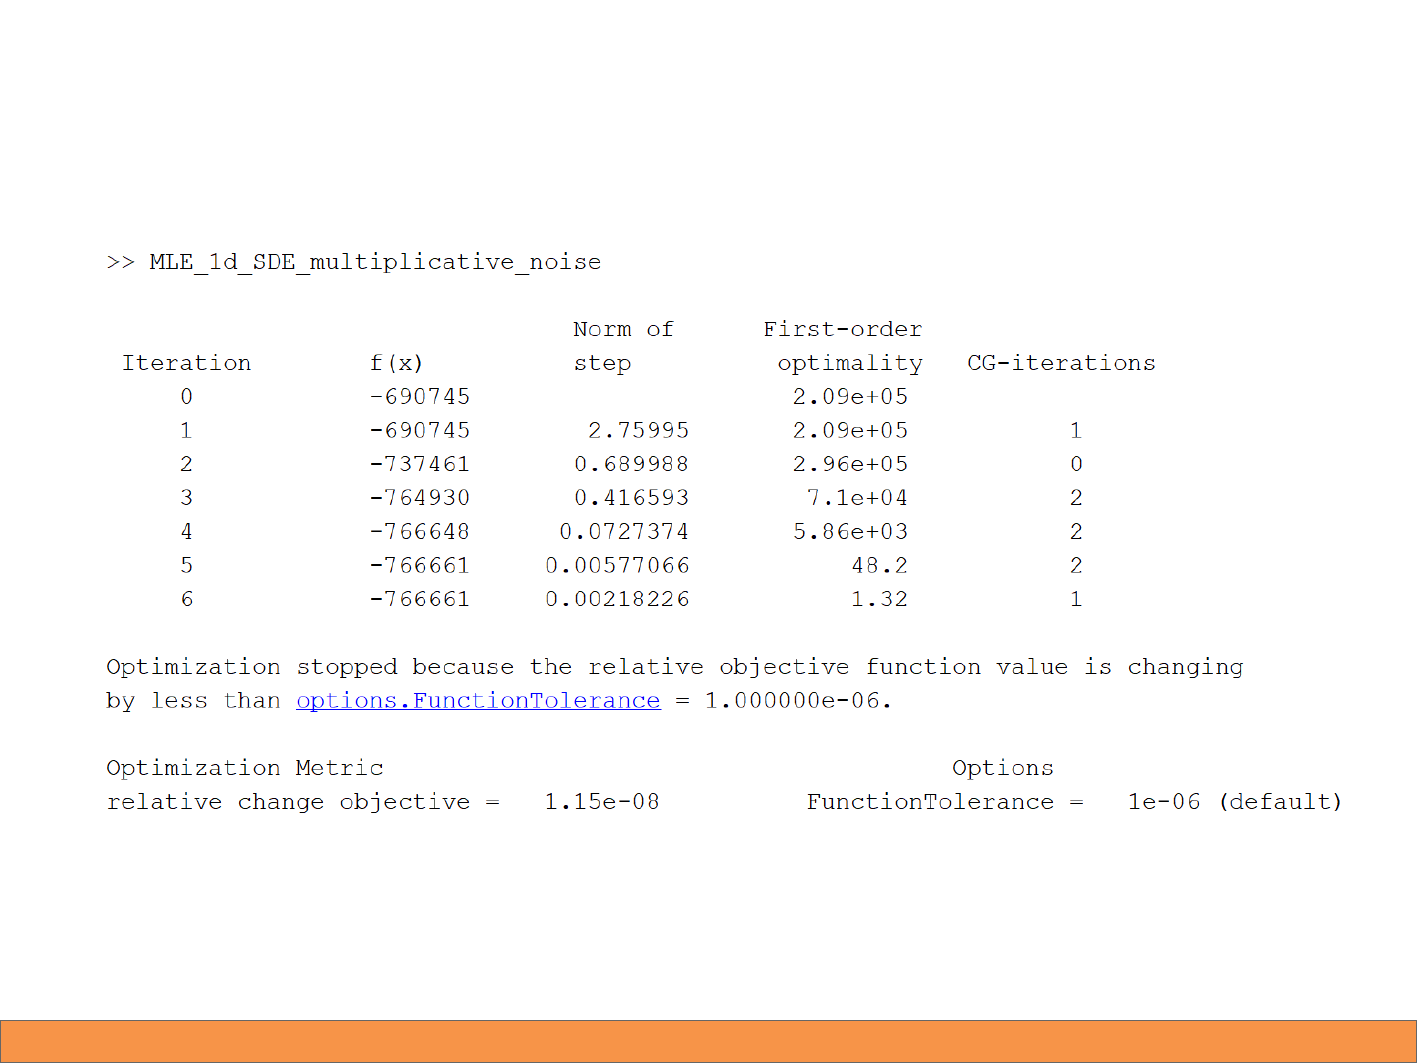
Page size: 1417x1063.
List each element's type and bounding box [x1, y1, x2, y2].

text_box [0, 1020, 1417, 1063]
picture [102, 241, 1365, 822]
